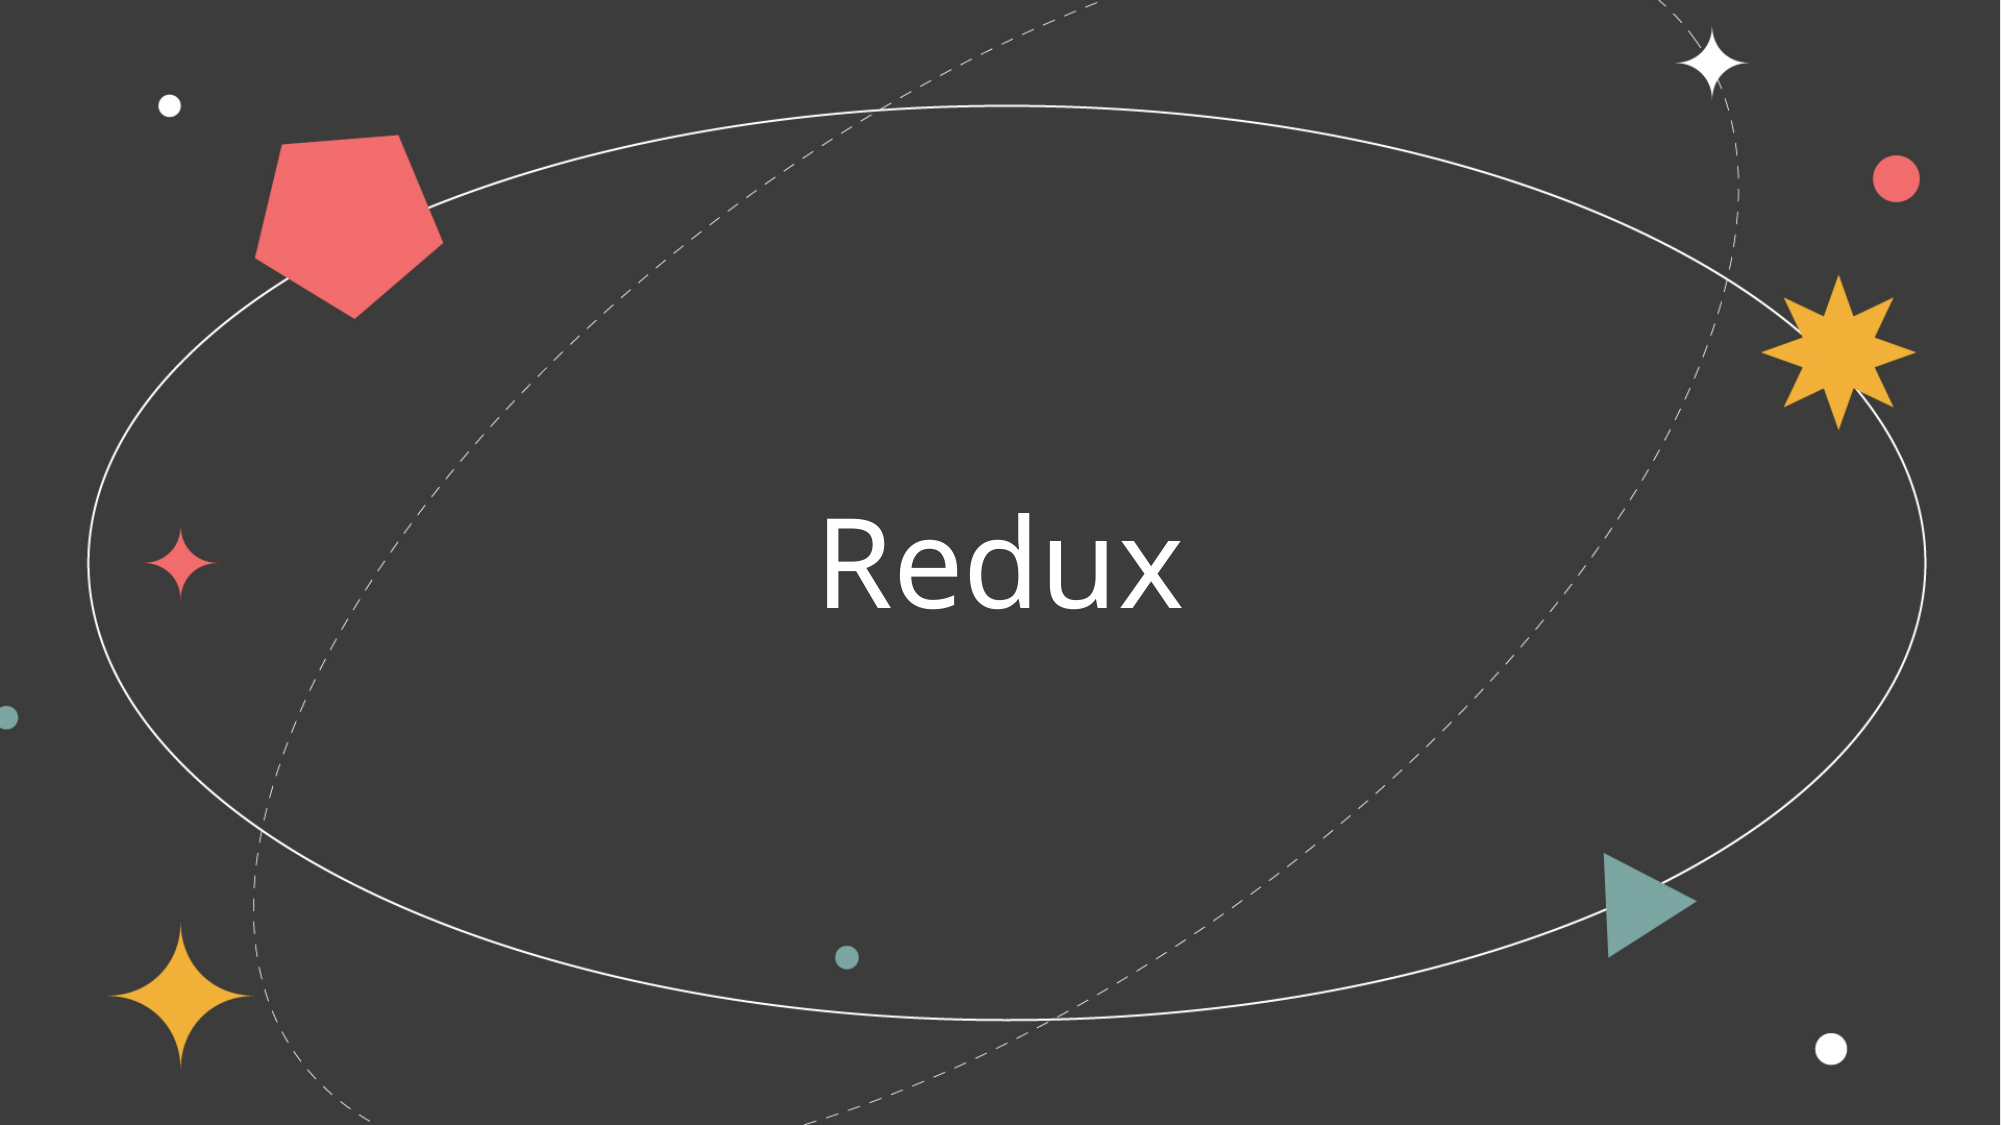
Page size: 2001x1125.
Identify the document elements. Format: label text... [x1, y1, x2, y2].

title Redux [174, 366, 1826, 759]
picture [0, 0, 2001, 1125]
